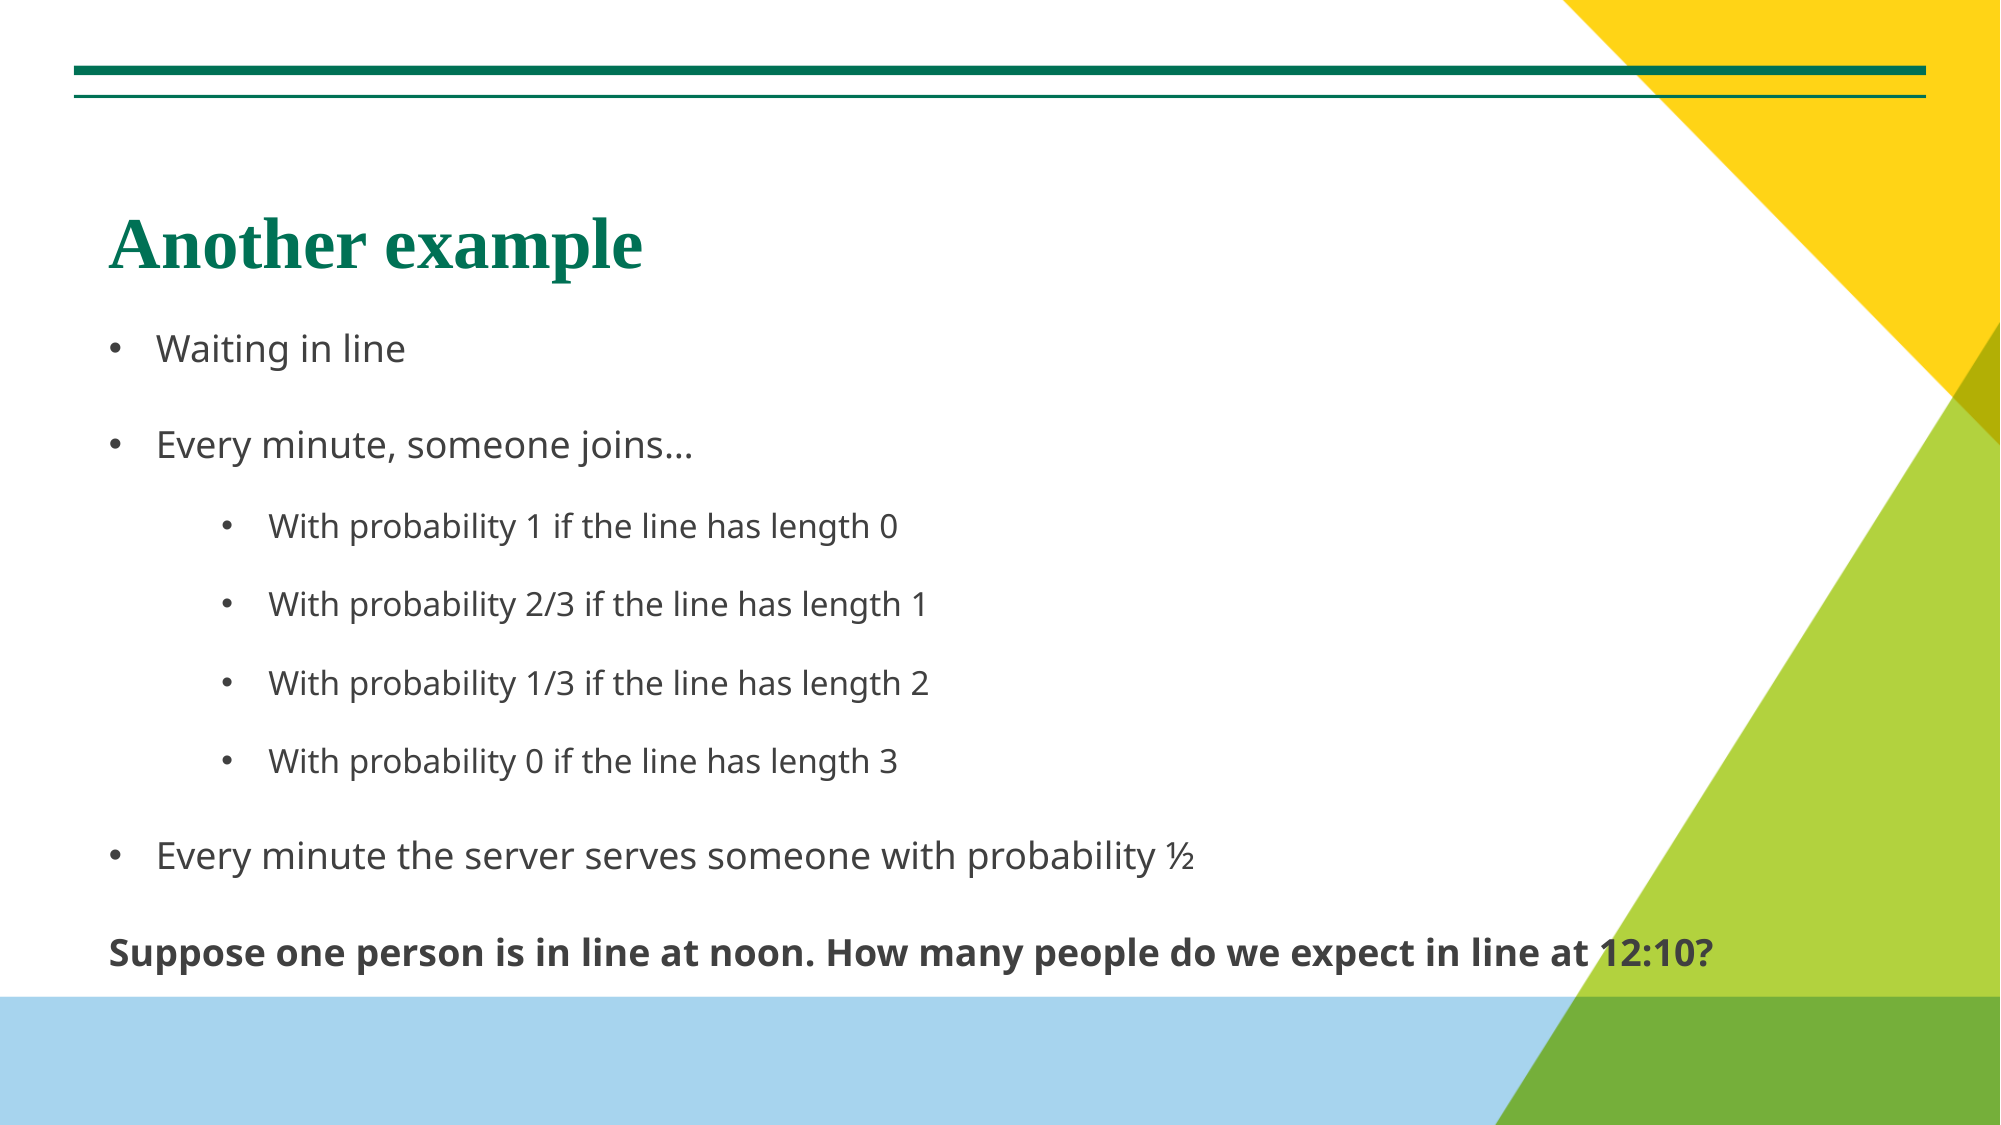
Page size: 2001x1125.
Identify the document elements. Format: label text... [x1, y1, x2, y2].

picture [0, 0, 2000, 1125]
list Waiting in line Every minute, someone joins… With probability 1 if the line has length 0 With probability 2/3 if the line has length 1 With probability 1/3 if the line has length 2 With probability 0 if the line has length 3 Every minute the server serves someone with probability ½ Suppose one person is in line at noon. How many people do we expect in line at 12:10? [94, 294, 1819, 1009]
title Another example [94, 136, 1819, 294]
